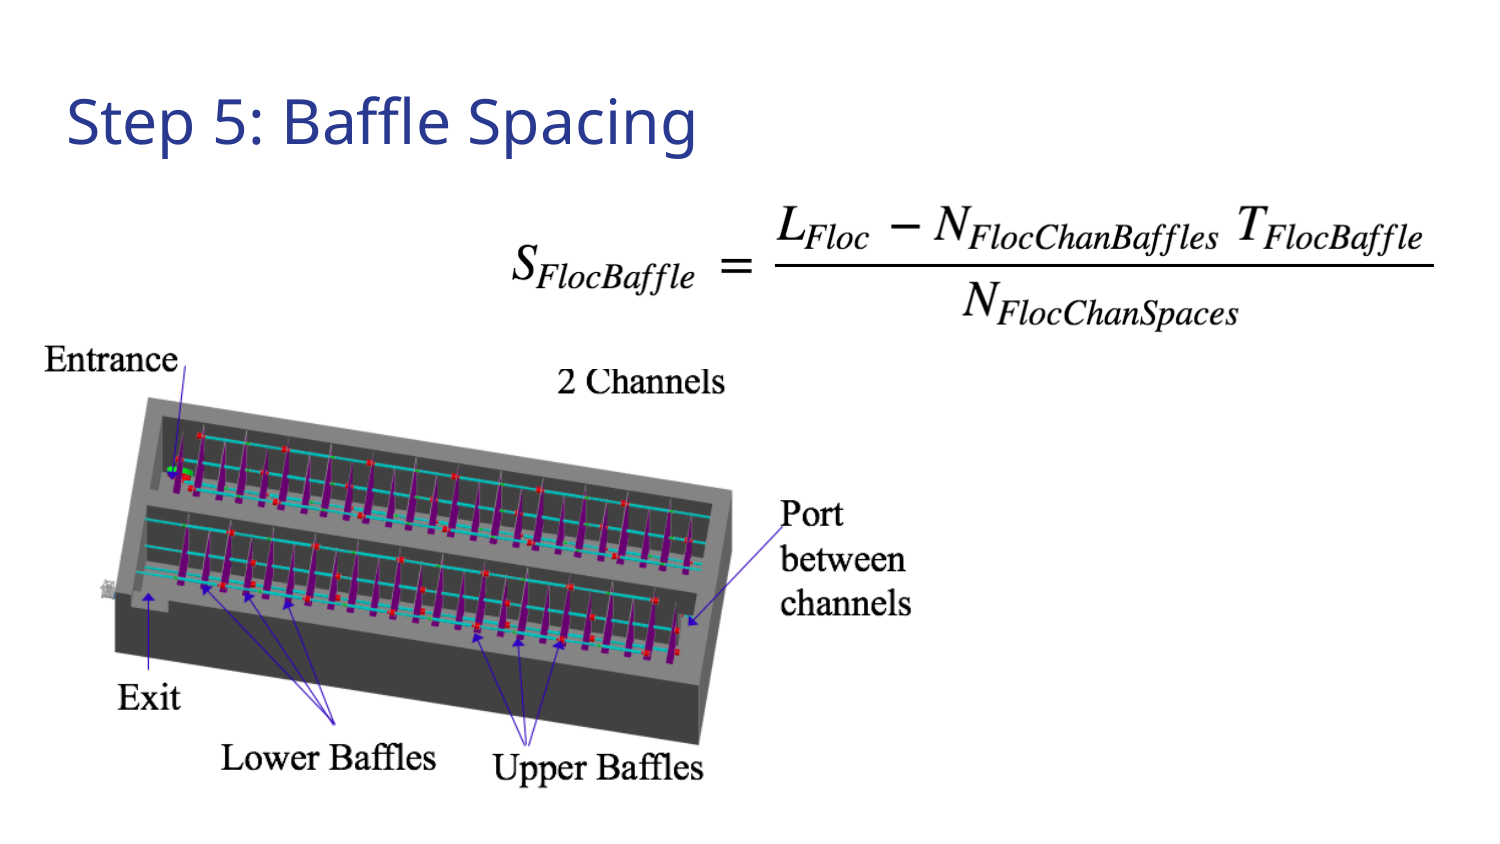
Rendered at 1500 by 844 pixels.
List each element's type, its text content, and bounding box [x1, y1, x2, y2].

title Step 5: Baffle Spacing [51, 67, 1449, 167]
picture [24, 166, 1450, 819]
